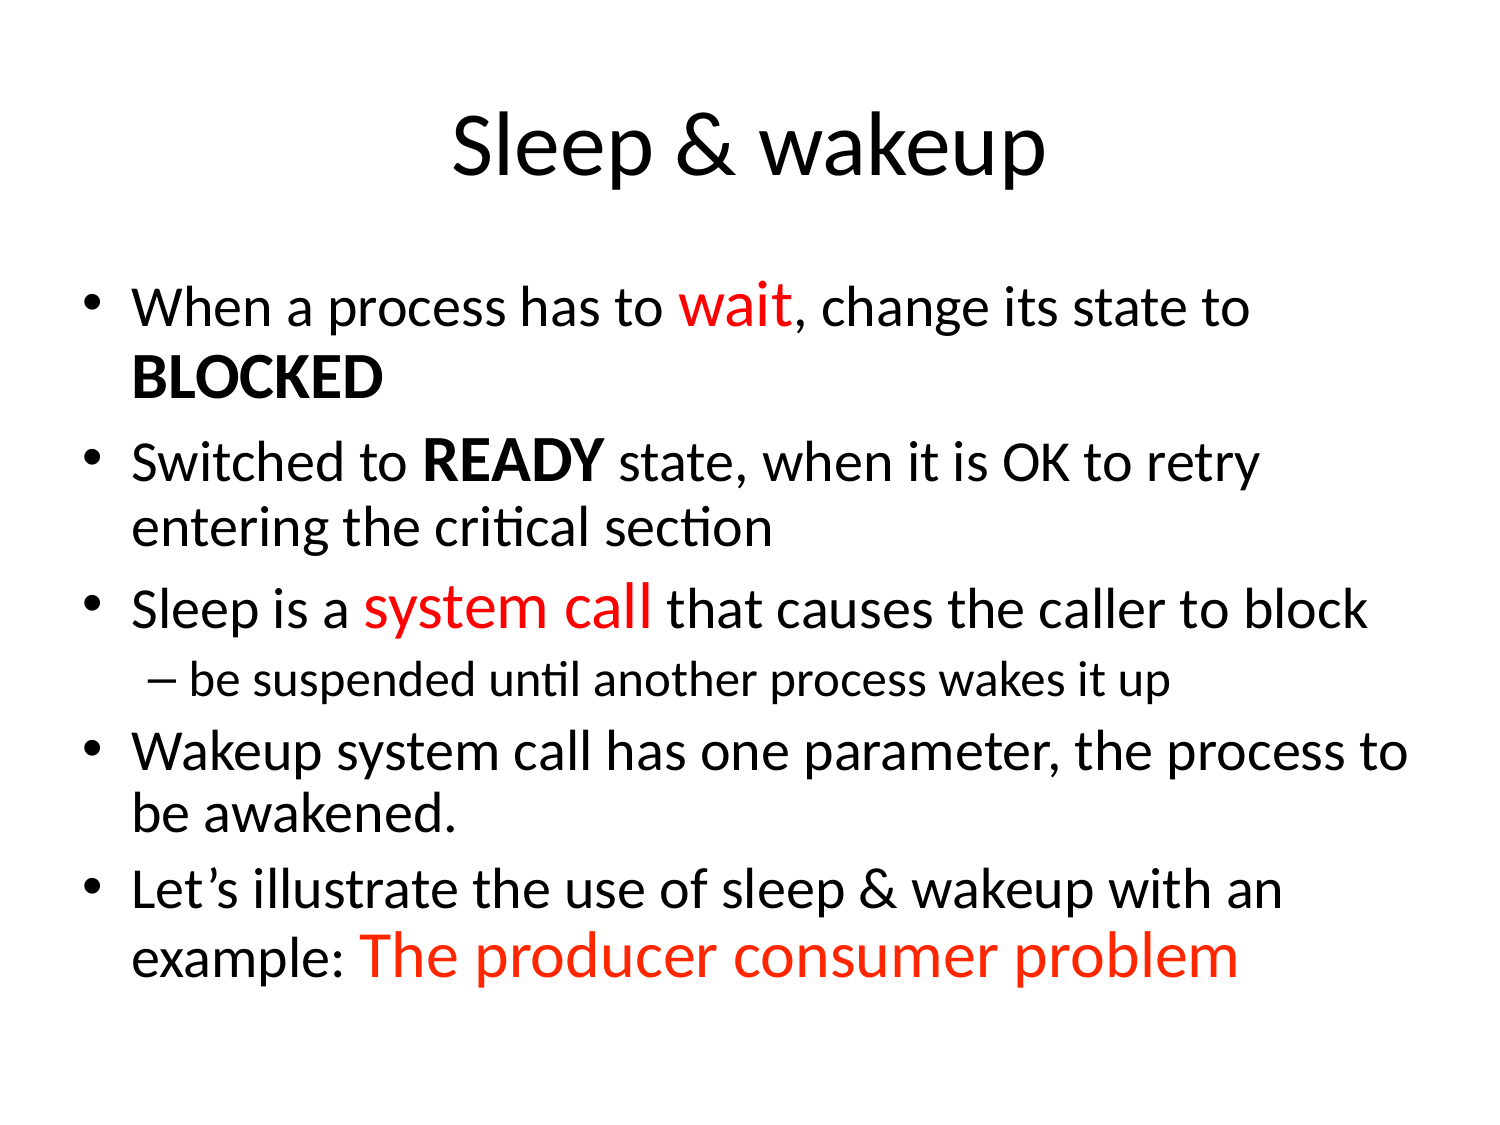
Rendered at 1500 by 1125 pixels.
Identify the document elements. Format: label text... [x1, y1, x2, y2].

title Sleep & wakeup [75, 45, 1425, 233]
list When a process has to wait, change its state to BLOCKED Switched to READY state, when it is OK to retry entering the critical section Sleep is a system call that causes the caller to block be suspended until another process wakes it up Wakeup system call has one parameter, the process to be awakened. Let’s illustrate the use of sleep & wakeup with an example: The producer consumer problem [75, 262, 1425, 1005]
